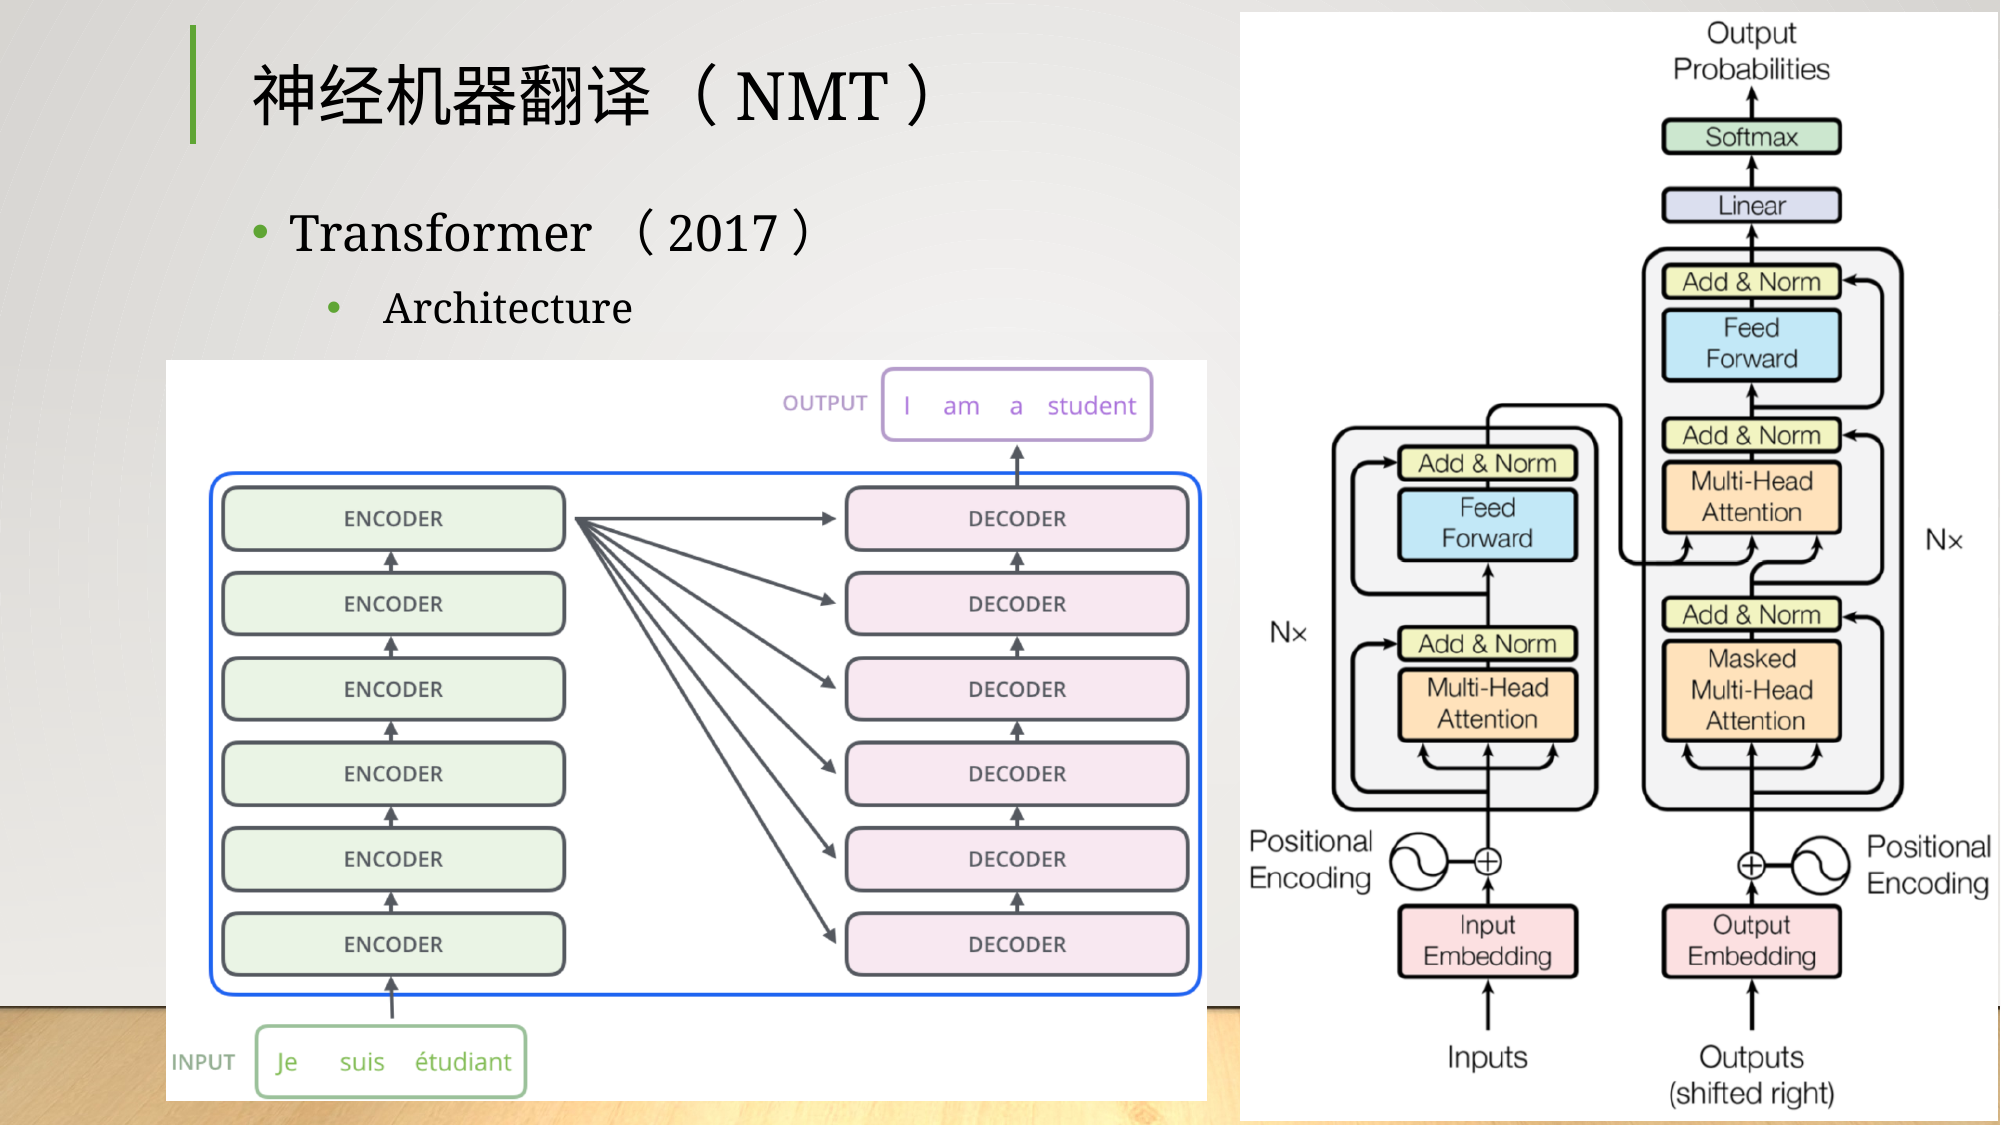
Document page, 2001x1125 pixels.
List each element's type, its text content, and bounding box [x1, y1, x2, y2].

list Transformer（2017） Architecture [236, 193, 1239, 760]
title 神经机器翻译（NMT） [236, 23, 1239, 143]
picture [0, 11, 2000, 1125]
